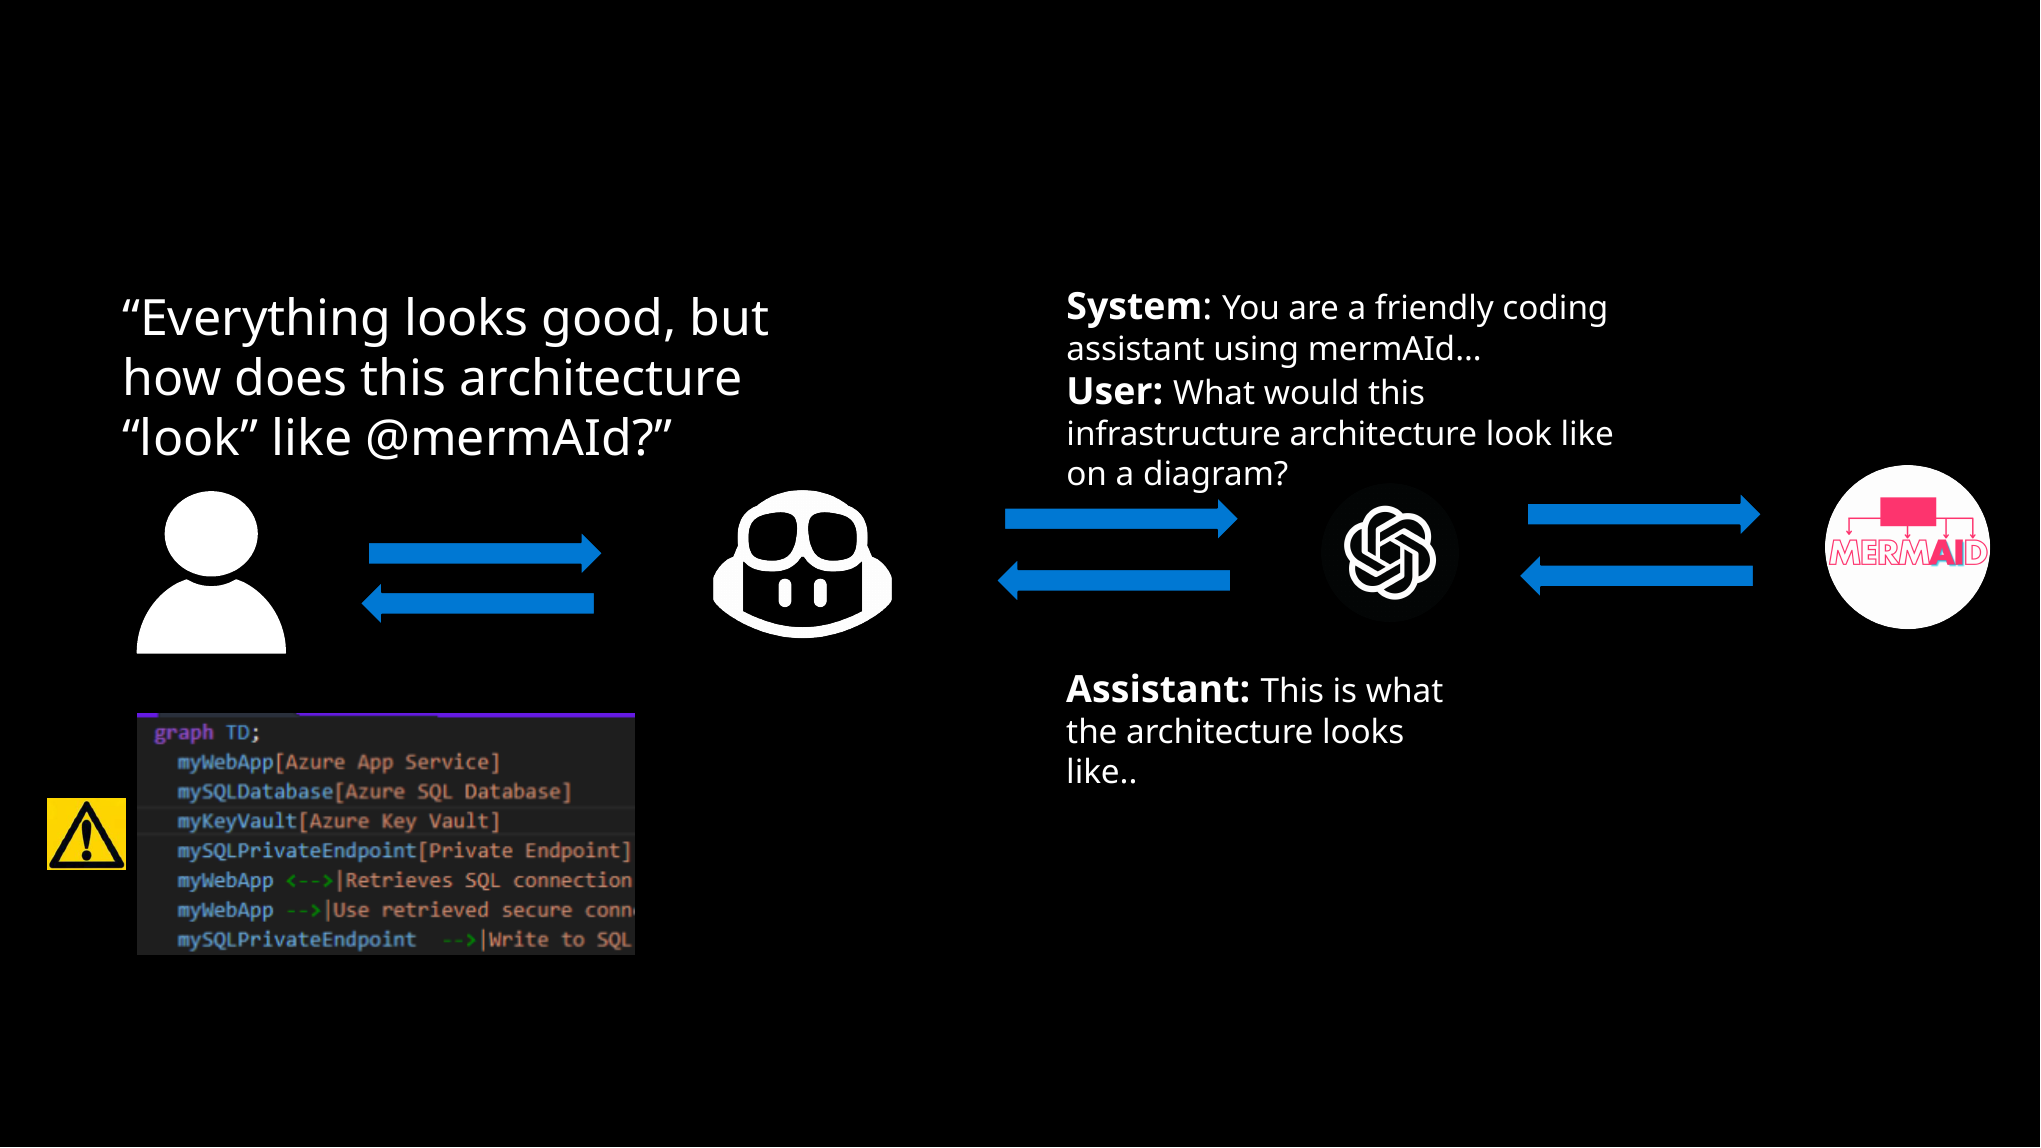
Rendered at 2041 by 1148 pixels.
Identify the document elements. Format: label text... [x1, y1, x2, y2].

text_box [367, 530, 604, 577]
text_box [1526, 491, 1763, 538]
text_box [359, 580, 596, 627]
text_box [1518, 552, 1755, 599]
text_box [137, 491, 286, 653]
text_box [995, 557, 1232, 604]
text_box “Everything looks good, but how does this architecture “look” like @mermAId?” [107, 277, 893, 473]
text_box System: You are a friendly coding assistant using mermAId… User: What would this infrastructure architecture look like on a diagram? [1051, 274, 1633, 500]
picture [1320, 483, 1459, 622]
text_box [1003, 500, 1240, 542]
picture [713, 475, 892, 654]
picture [1818, 458, 1997, 637]
picture [137, 713, 635, 955]
text_box Assistant: This is what the architecture looks like.. [1051, 657, 1468, 798]
picture [47, 798, 126, 870]
